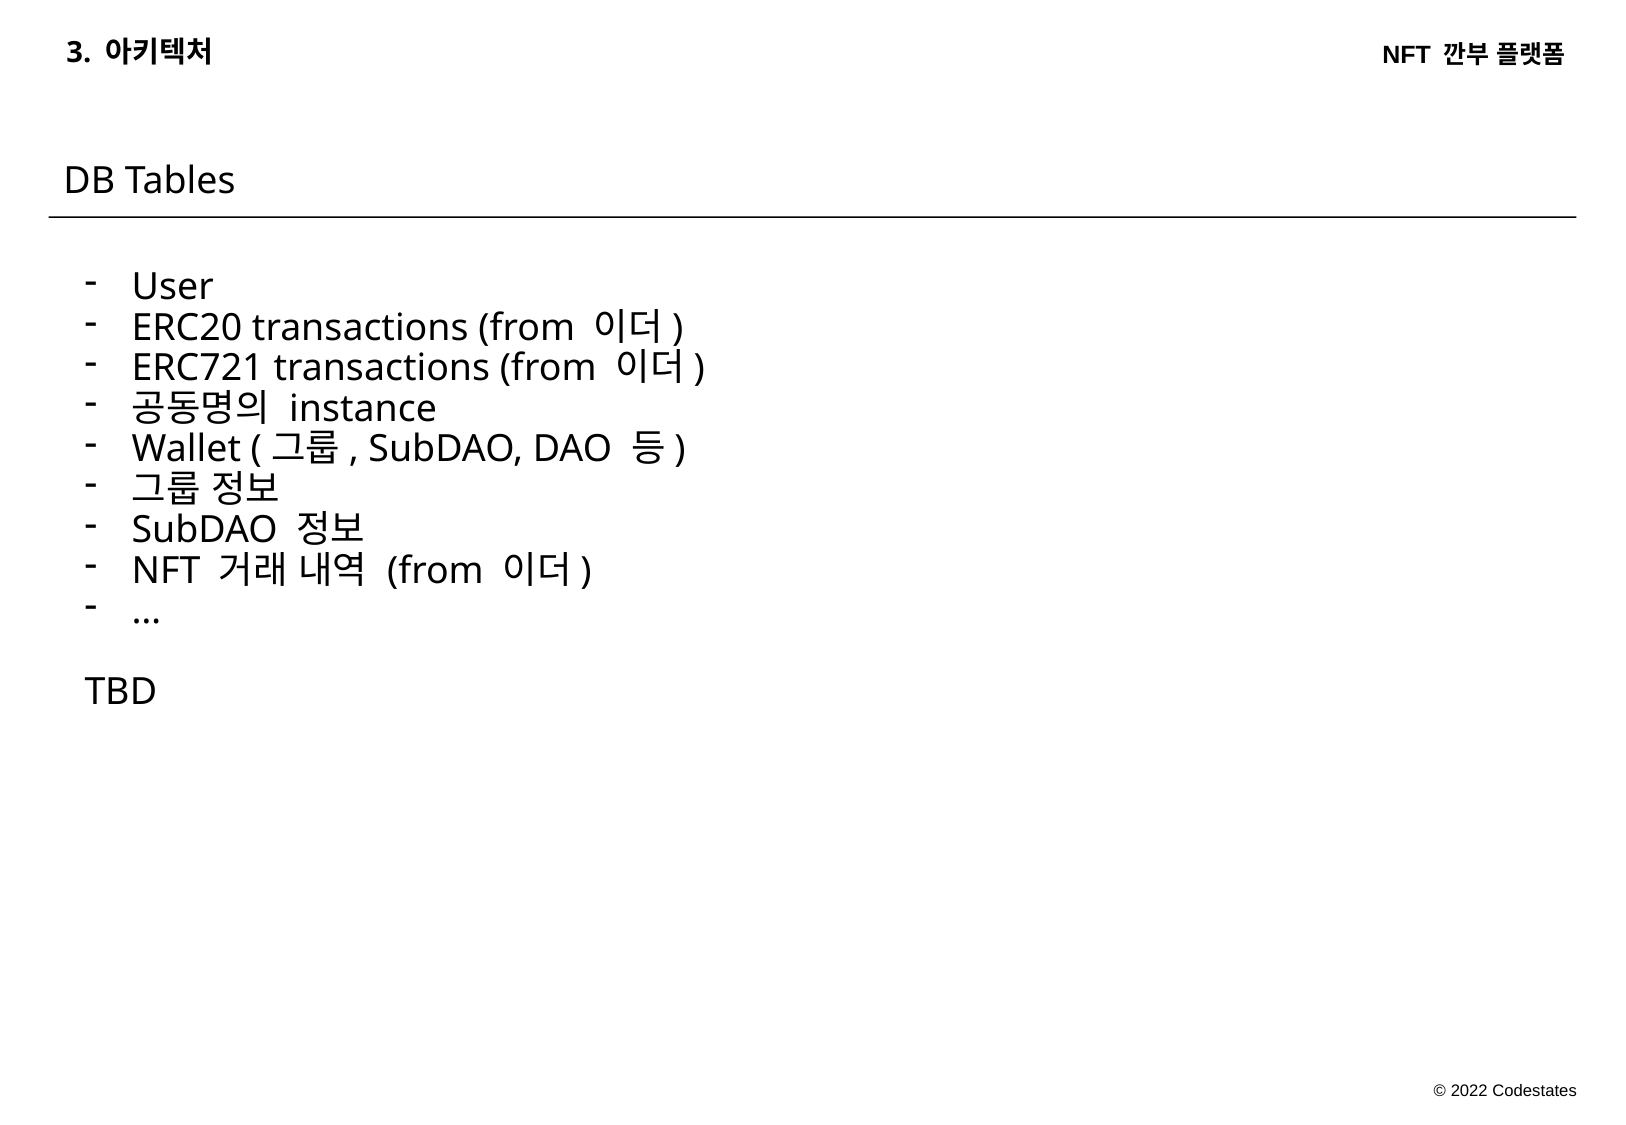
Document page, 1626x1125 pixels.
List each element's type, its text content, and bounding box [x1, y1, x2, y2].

text_box User ERC20 transactions (from 이더) ERC721 transactions (from 이더) 공동명의 instance Wallet (그룹, SubDAO, DAO 등) 그룹 정보 SubDAO 정보 NFT 거래 내역 (from 이더) … TBD [69, 247, 1592, 720]
text_box 3. 아키텍처 [51, 25, 229, 75]
text_box DB Tables [48, 75, 1570, 209]
